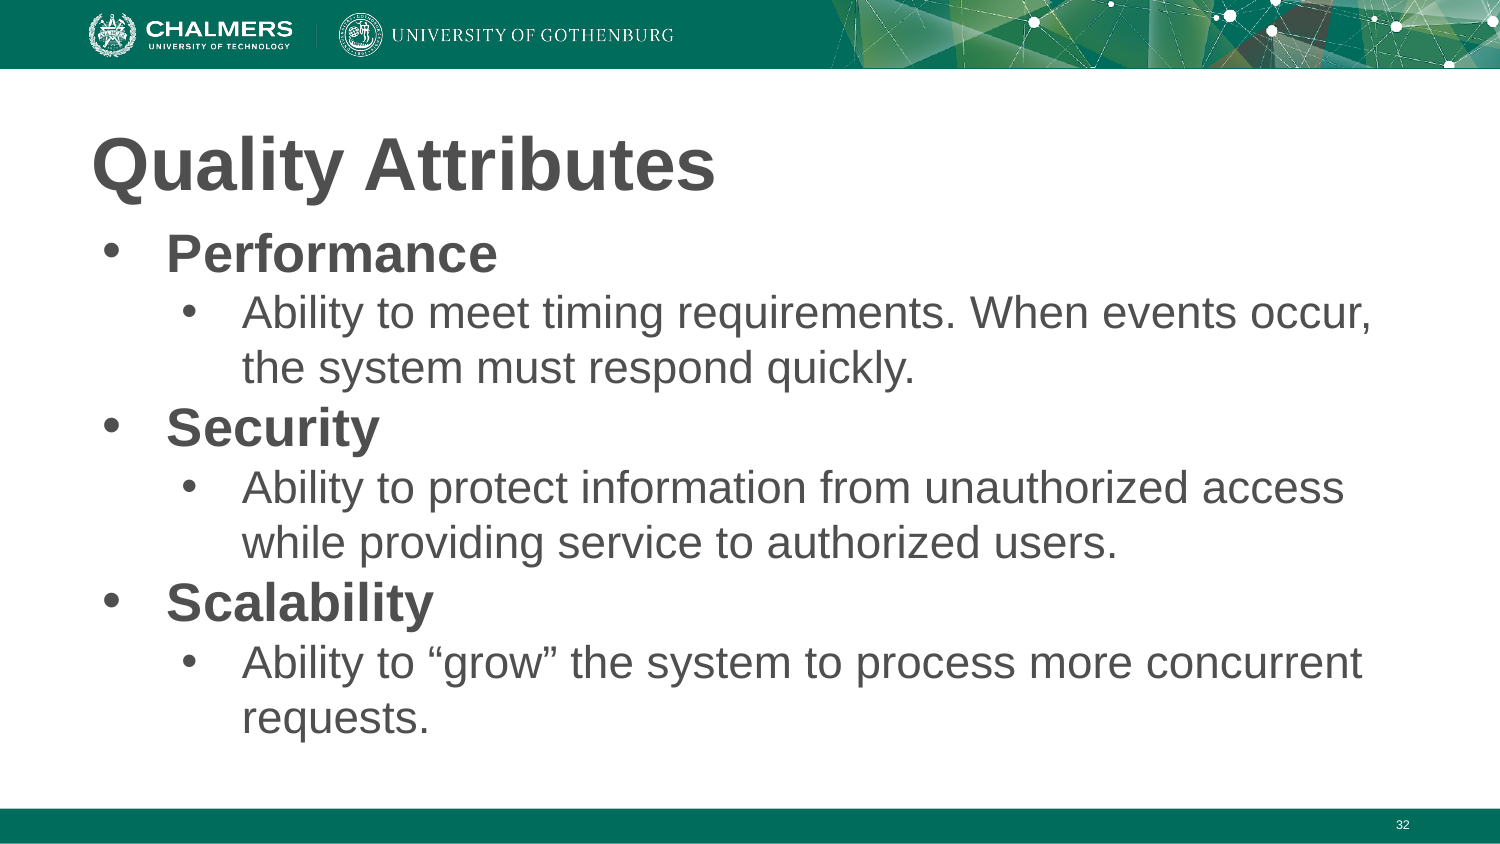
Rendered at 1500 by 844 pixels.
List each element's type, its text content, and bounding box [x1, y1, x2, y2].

list Performance Ability to meet timing requirements. When events occur, the system must respond quickly. Security Ability to protect information from unauthorized access while providing service to authorized users. Scalability Ability to “grow” the system to process more concurrent requests. [76, 210, 1425, 782]
slide_number ‹#› [1074, 809, 1425, 844]
title Quality Attributes [76, 100, 1425, 210]
picture [759, 0, 1500, 68]
picture [64, 0, 696, 85]
